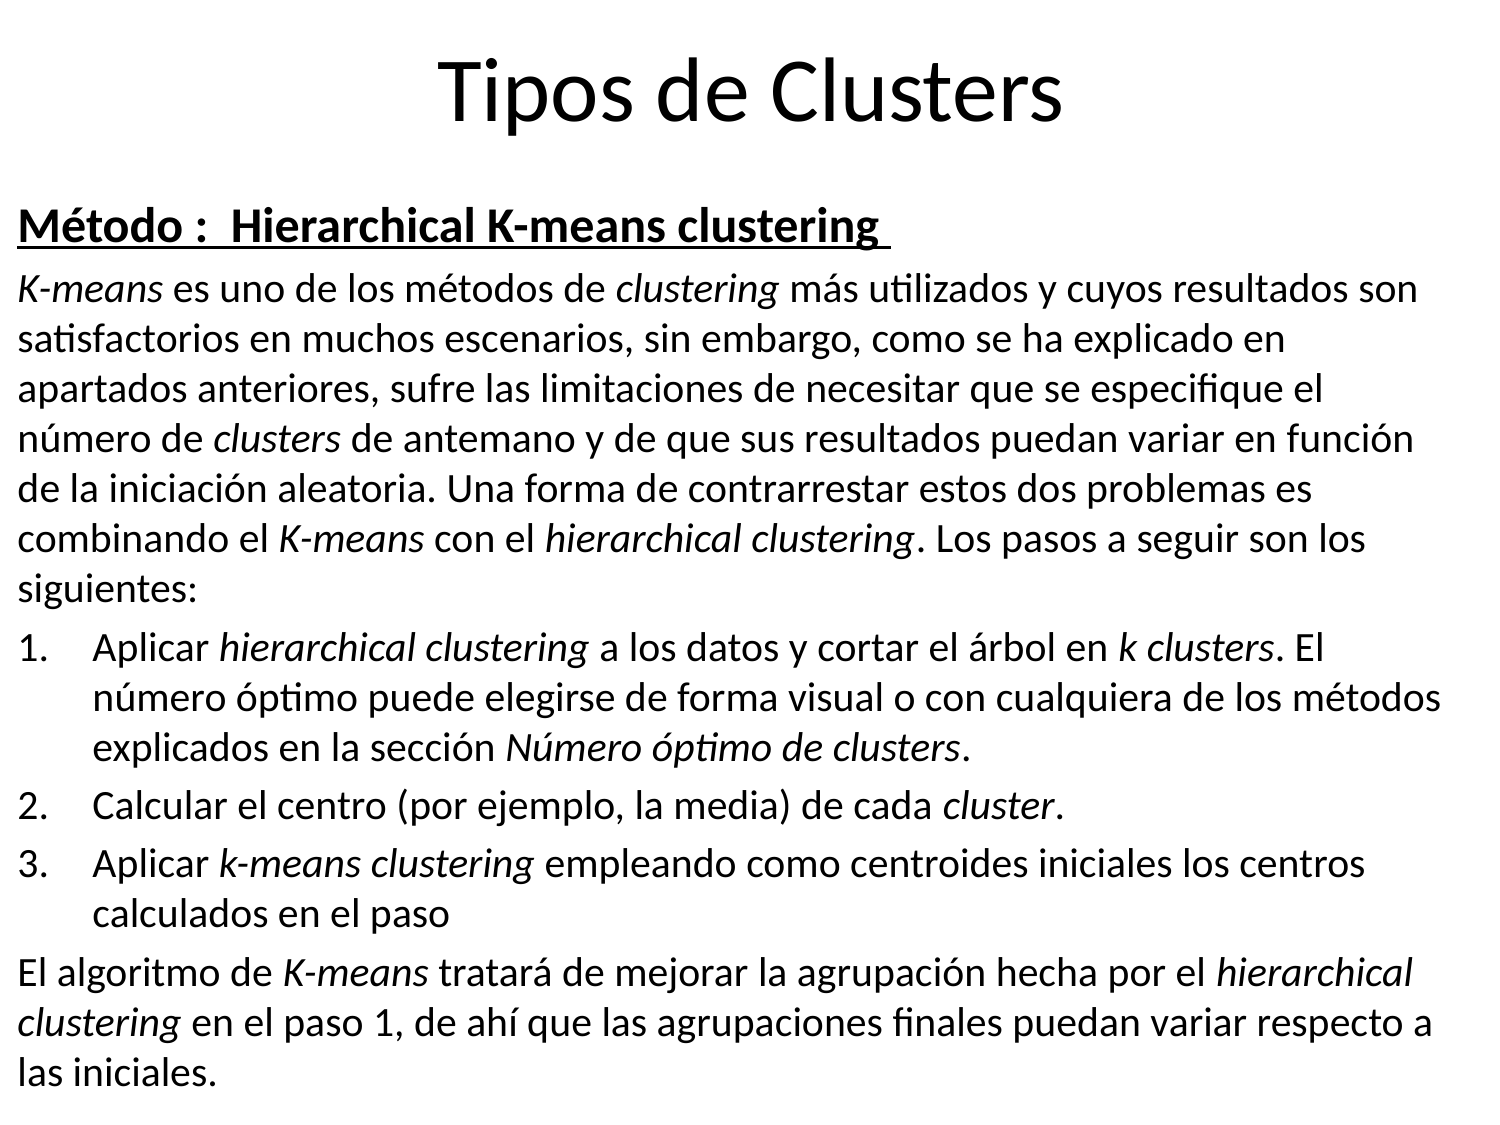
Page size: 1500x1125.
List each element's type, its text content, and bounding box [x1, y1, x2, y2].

list Método : Hierarchical K-means clustering K-means es uno de los métodos de clustering más utilizados y cuyos resultados son satisfactorios en muchos escenarios, sin embargo, como se ha explicado en apartados anteriores, sufre las limitaciones de necesitar que se especifique el número de clusters de antemano y de que sus resultados puedan variar en función de la iniciación aleatoria. Una forma de contrarrestar estos dos problemas es combinando el K-means con el hierarchical clustering. Los pasos a seguir son los siguientes: Aplicar hierarchical clustering a los datos y cortar el árbol en k clusters. El número óptimo puede elegirse de forma visual o con cualquiera de los métodos explicados en la sección Número óptimo de clusters. Calcular el centro (por ejemplo, la media) de cada cluster. Aplicar k-means clustering empleando como centroides iniciales los centros calculados en el paso El algoritmo de K-means tratará de mejorar la agrupación hecha por el hierarchical clustering en el paso 1, de ahí que las agrupaciones finales puedan variar respecto a las iniciales. [2, 184, 1459, 1125]
title Tipos de Clusters [76, 20, 1427, 149]
